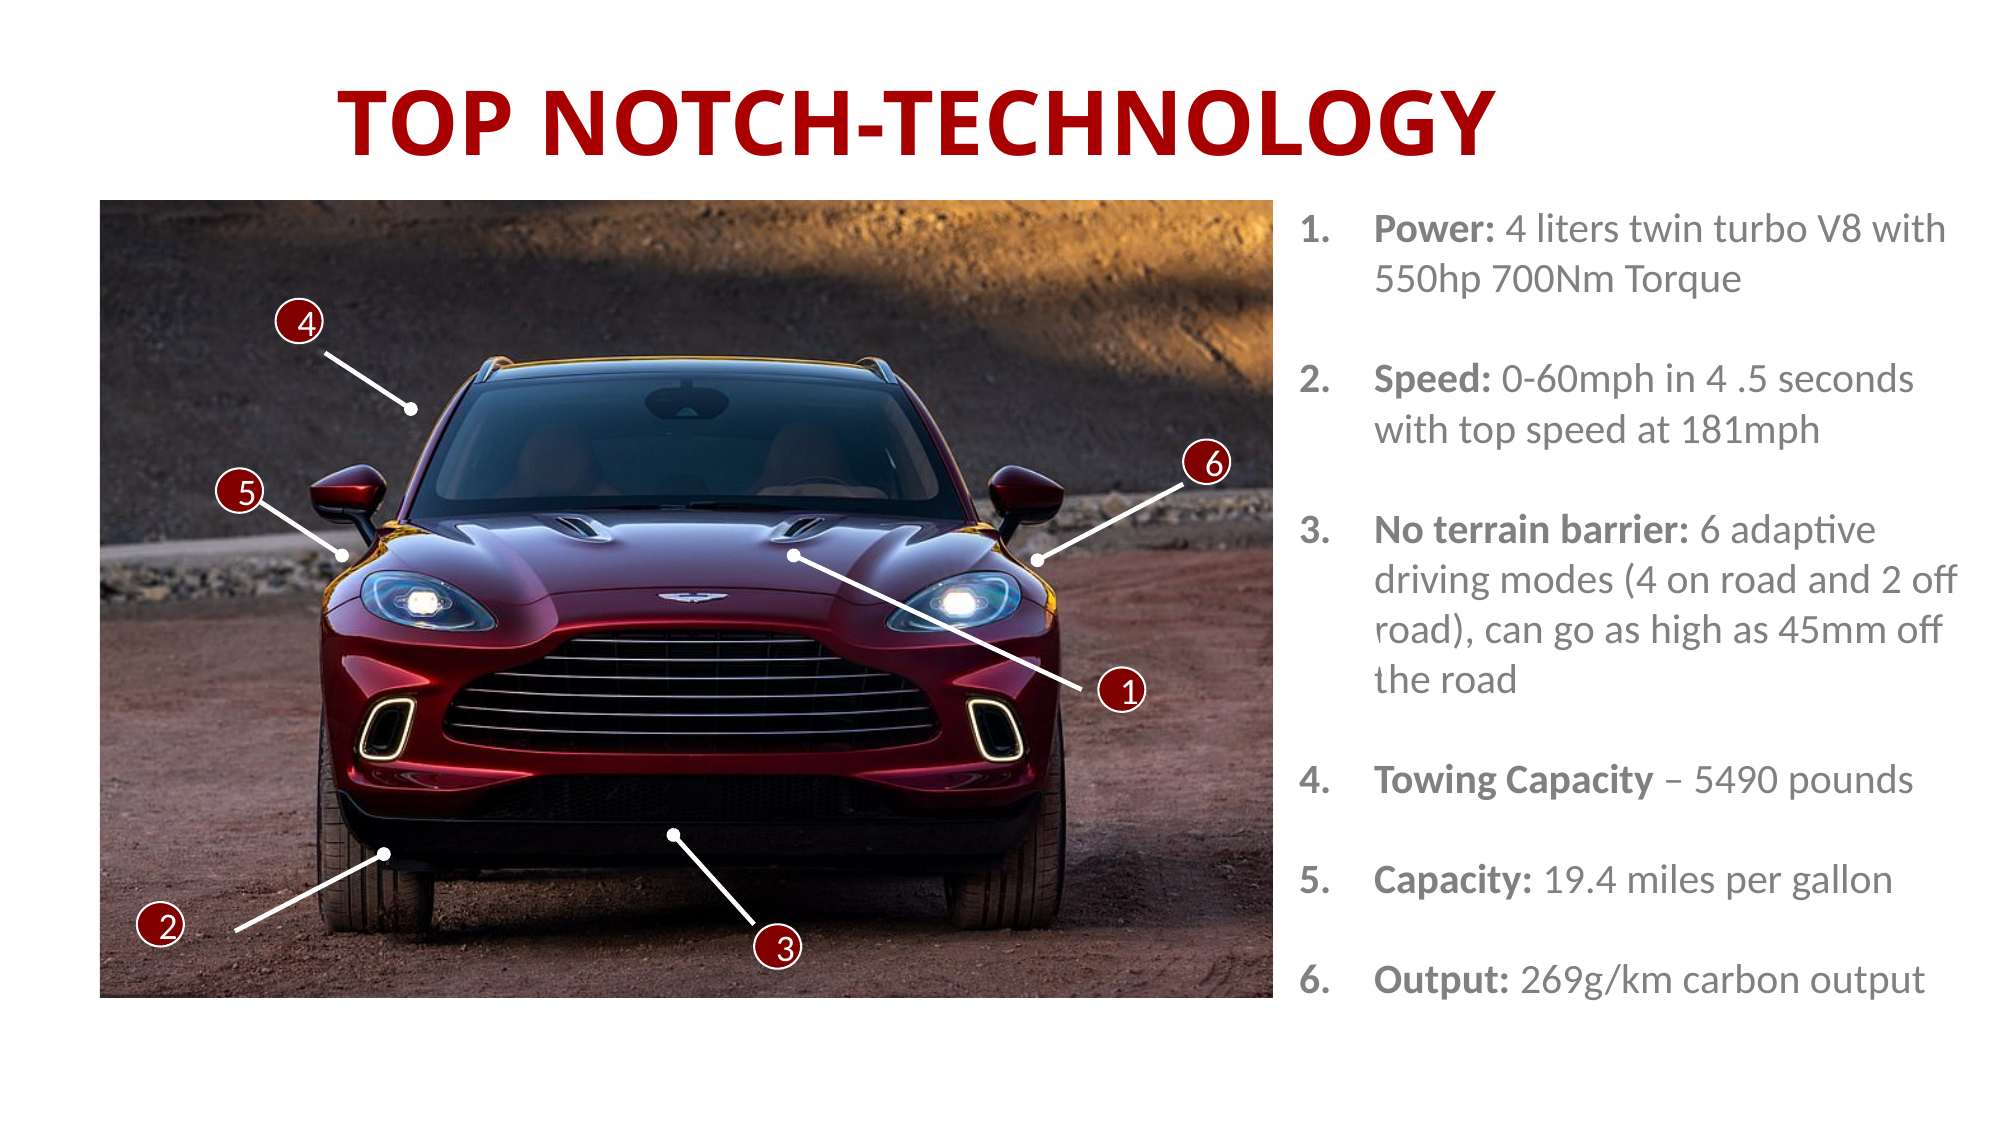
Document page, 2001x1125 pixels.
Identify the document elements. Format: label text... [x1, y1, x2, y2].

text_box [1364, 589, 1388, 690]
title TOP NOTCH-TECHNOLOGY [99, 69, 1736, 183]
picture [99, 200, 1273, 998]
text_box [1037, 483, 1184, 561]
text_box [256, 499, 343, 556]
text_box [324, 352, 411, 409]
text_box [234, 854, 384, 932]
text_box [793, 555, 1082, 690]
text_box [673, 834, 755, 925]
text_box Power: 4 liters twin turbo V8 with 550hp 700Nm Torque Speed: 0-60mph in 4 .5 seconds with top speed at 181mph No terrain barrier: 6 adaptive driving modes (4 on road and 2 off road), can go as high as 45mm off the road Towing Capacity – 5490 pounds Capacity: 19.4 miles per gallon Output: 269g/km carbon output [1284, 193, 1976, 1010]
